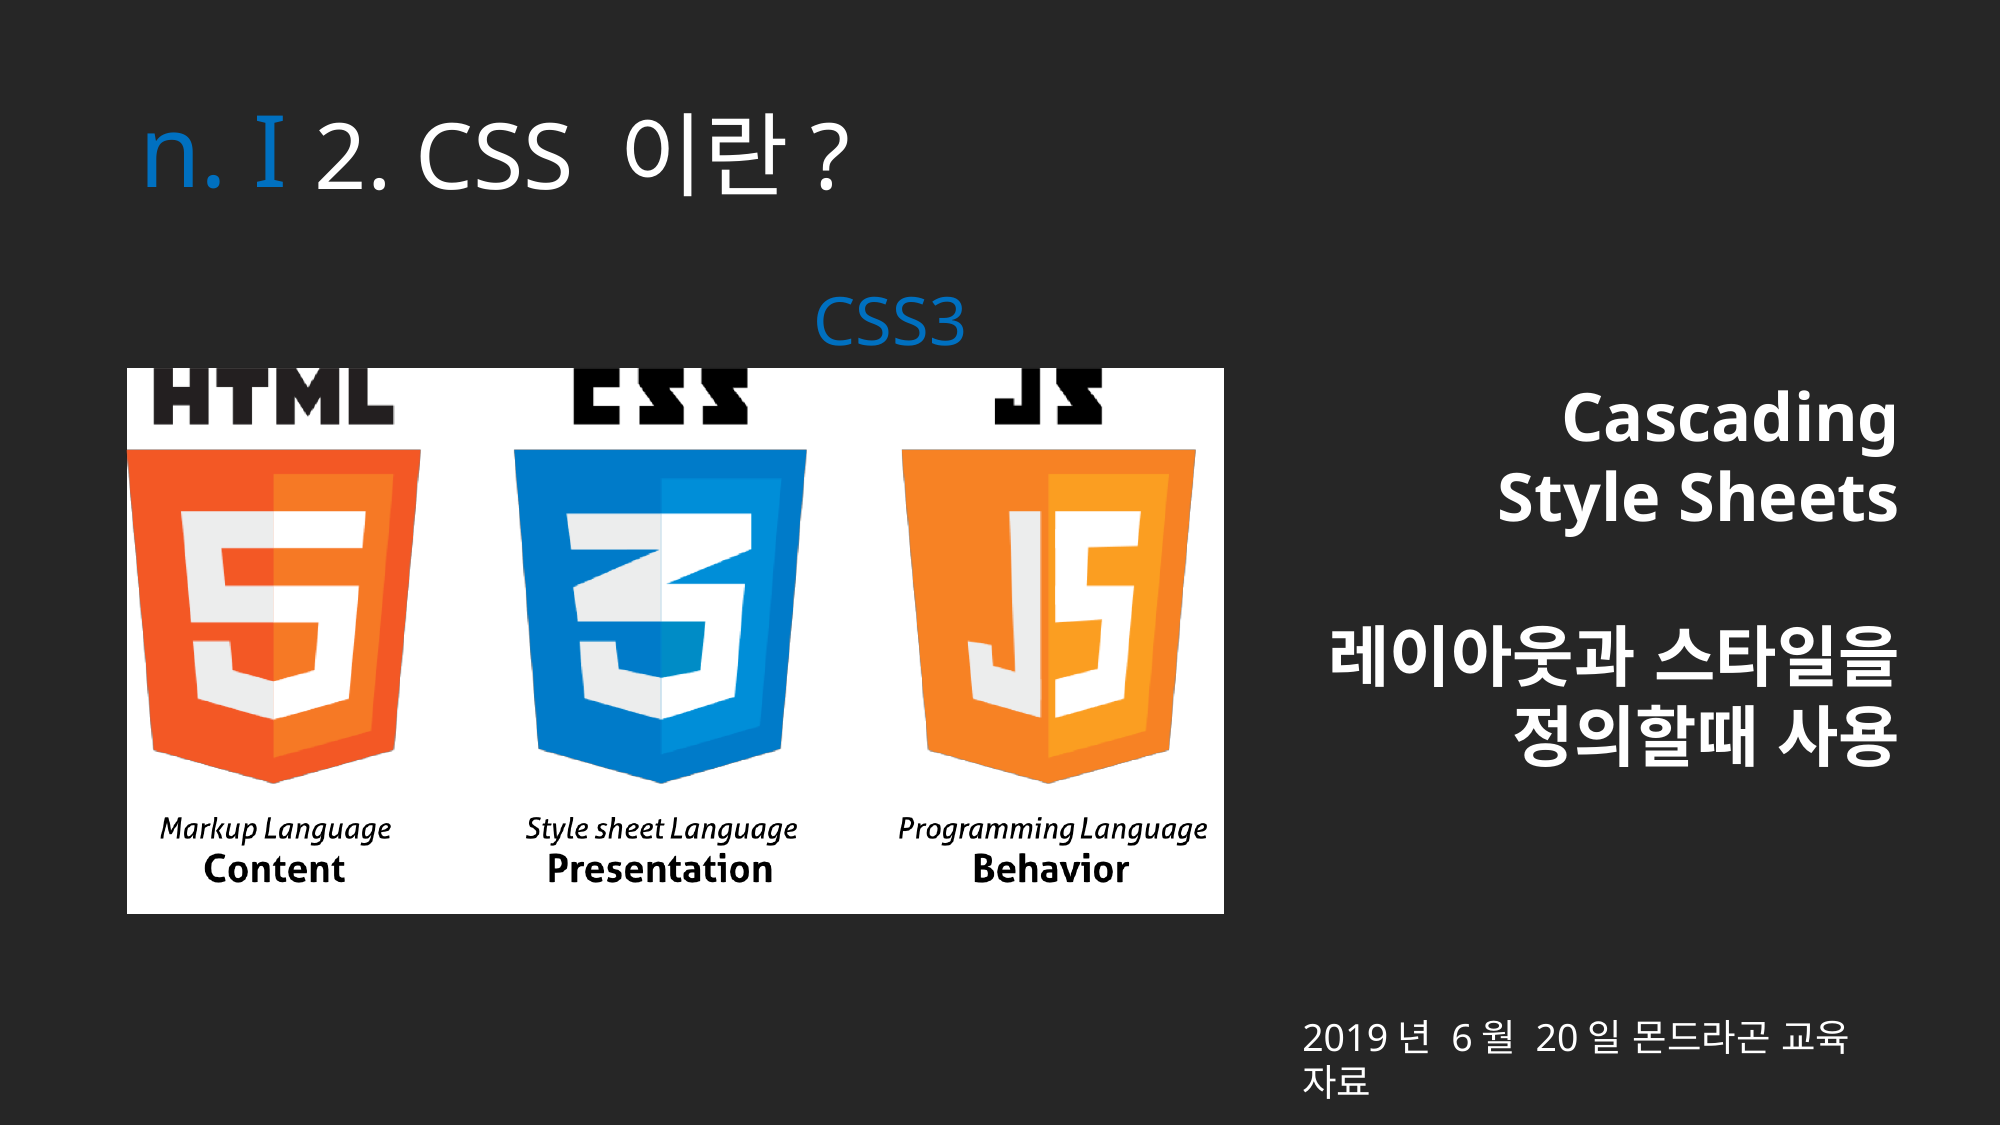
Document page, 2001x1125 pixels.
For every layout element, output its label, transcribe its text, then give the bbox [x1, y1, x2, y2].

text_box 2. CSS 이란? [300, 90, 1468, 215]
picture [126, 367, 1224, 914]
text_box n. I [124, 79, 303, 215]
text_box CSS3 [799, 271, 983, 367]
text_box Cascading Style Sheets 레이아웃과 스타일을 정의할때 사용 [1313, 367, 1916, 783]
text_box 2019년 6월 20일 몬드라곤 교육 자료 [1287, 1006, 1945, 1112]
